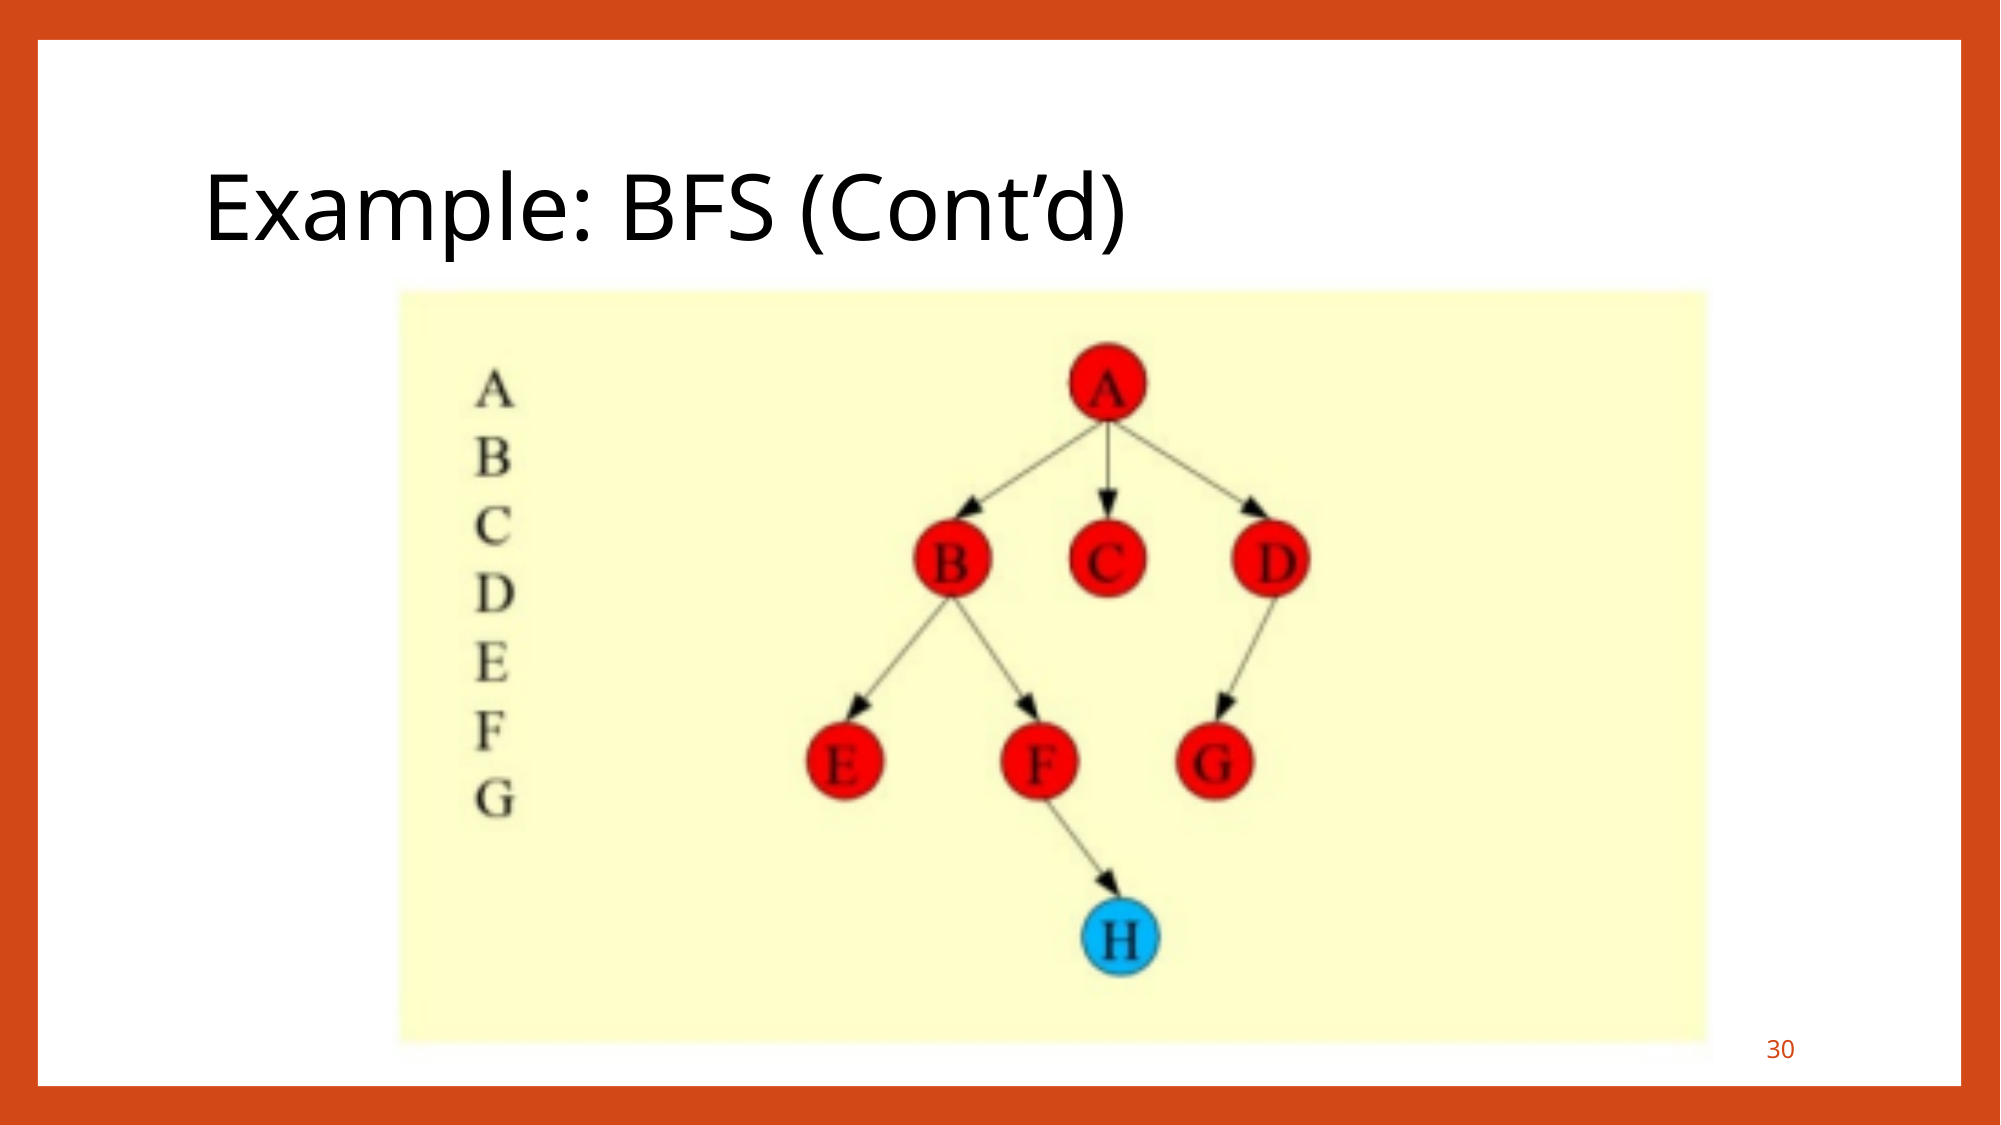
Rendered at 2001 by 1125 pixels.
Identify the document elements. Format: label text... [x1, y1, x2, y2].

picture [384, 276, 1715, 1067]
title Example: BFS (Cont’d) [187, 99, 1808, 323]
slide_number 30 [1530, 1020, 1811, 1081]
